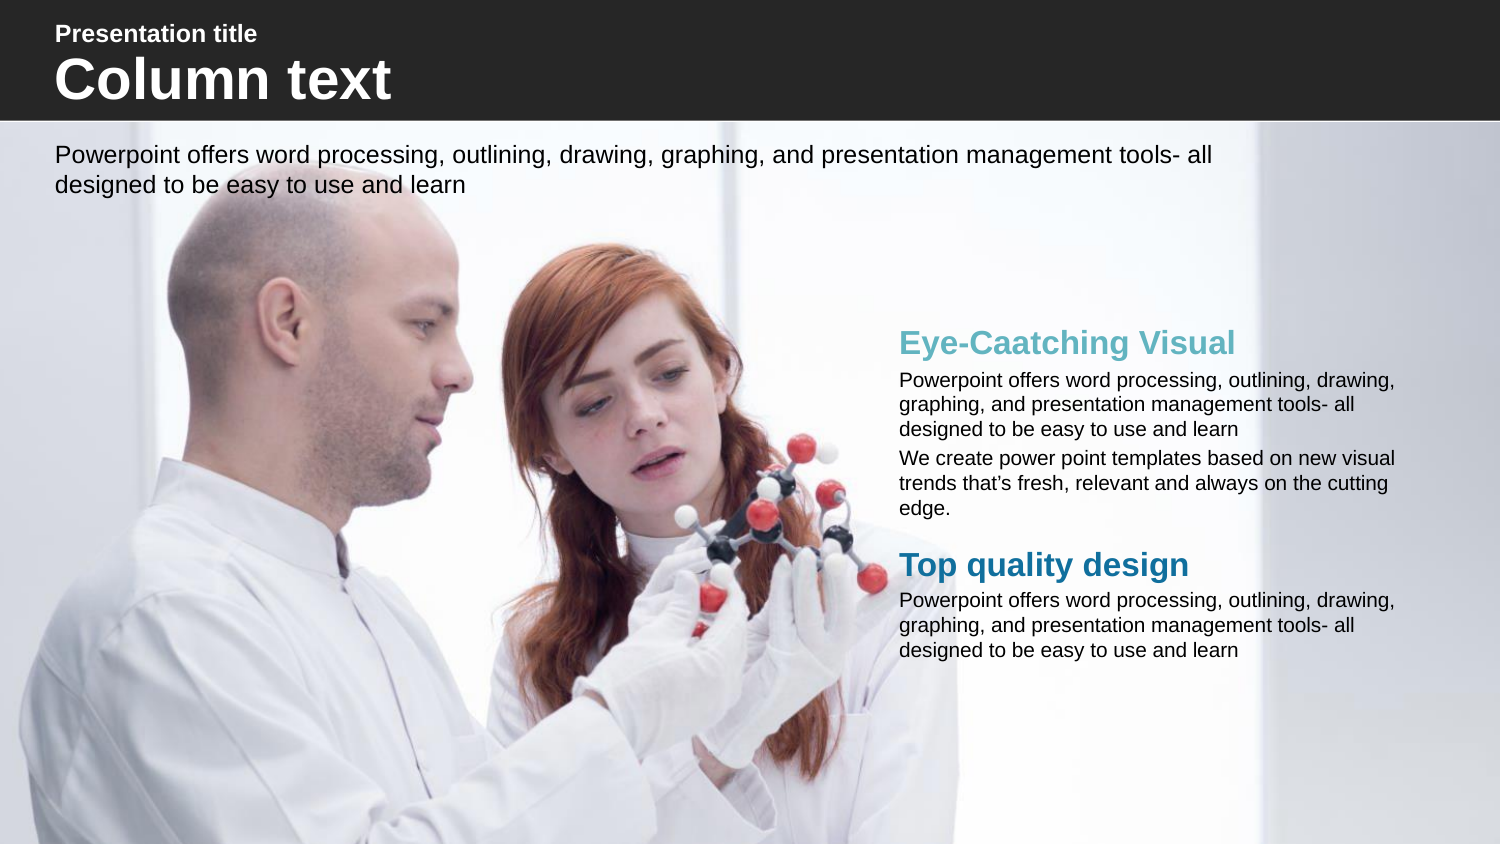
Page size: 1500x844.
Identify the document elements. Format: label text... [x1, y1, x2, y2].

text_box Column text [40, 65, 1331, 120]
text_box Presentation title [40, 10, 1331, 65]
picture [0, 121, 1500, 844]
